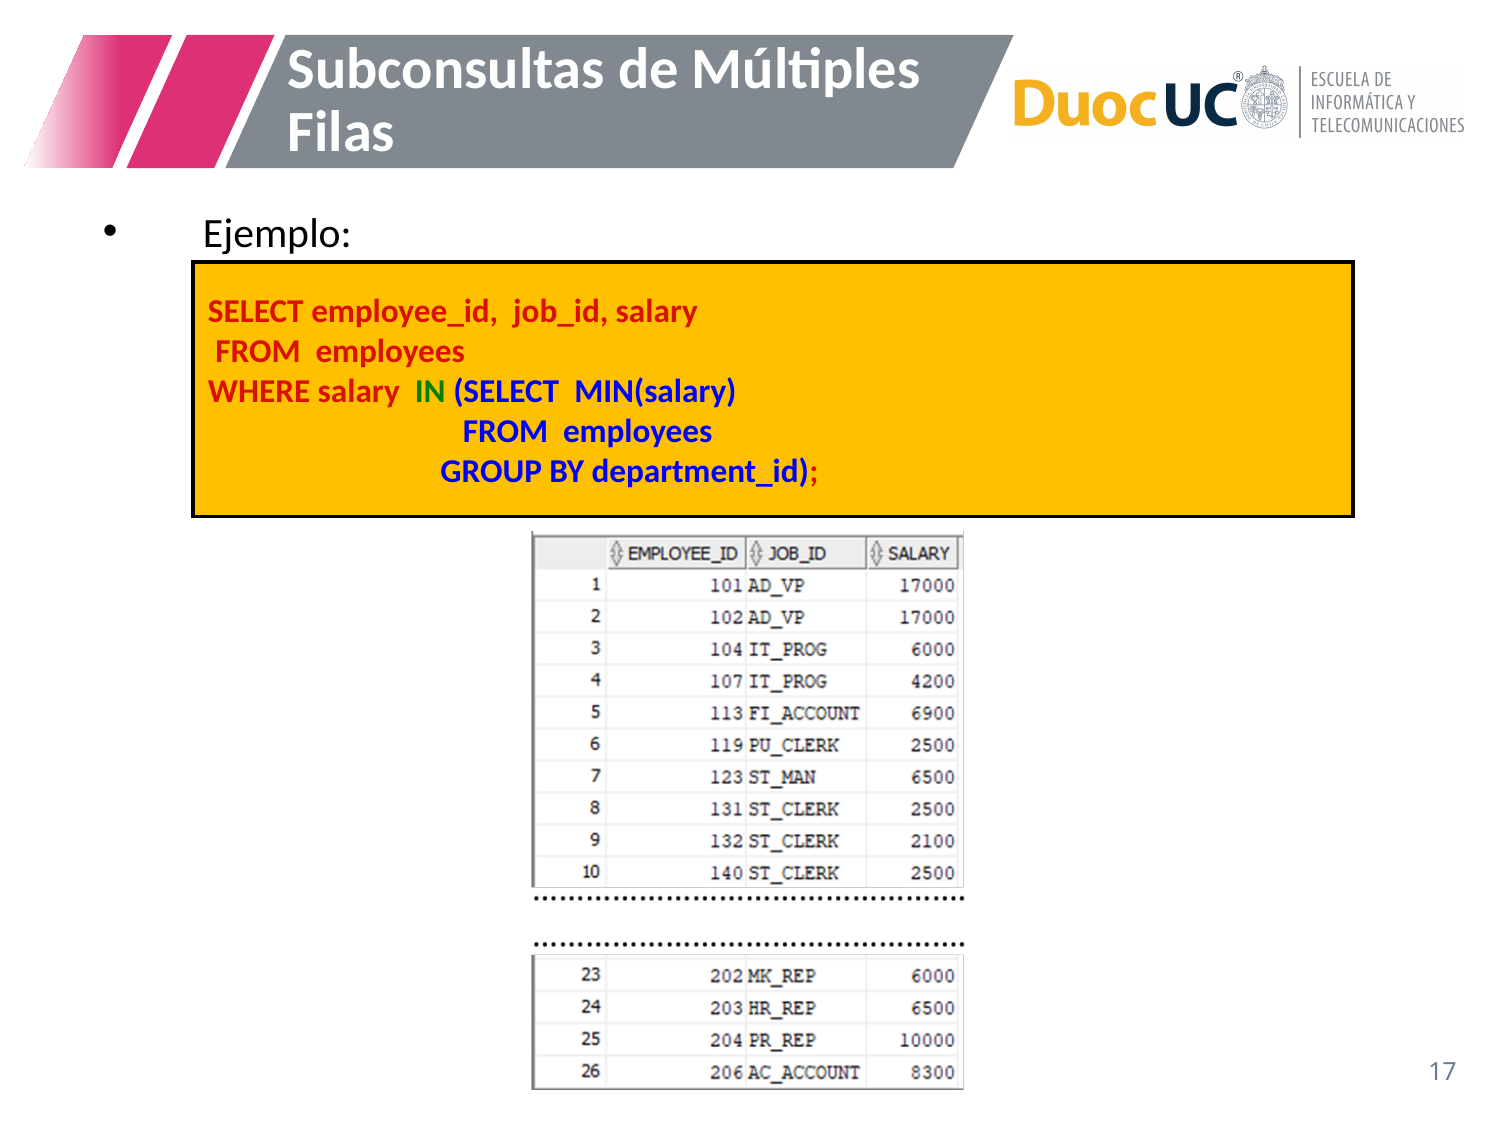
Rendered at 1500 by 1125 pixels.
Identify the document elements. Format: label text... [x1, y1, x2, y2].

picture [1042, 63, 1465, 140]
text_box Ejemplo: [88, 208, 1400, 275]
picture [507, 531, 991, 1091]
text_box SELECT employee_id, job_id, salary FROM employees WHERE salary IN (SELECT MIN(salary) FROM employees GROUP BY department_id); [193, 262, 1354, 517]
title Subconsultas de Múltiples Filas [272, 34, 1042, 169]
